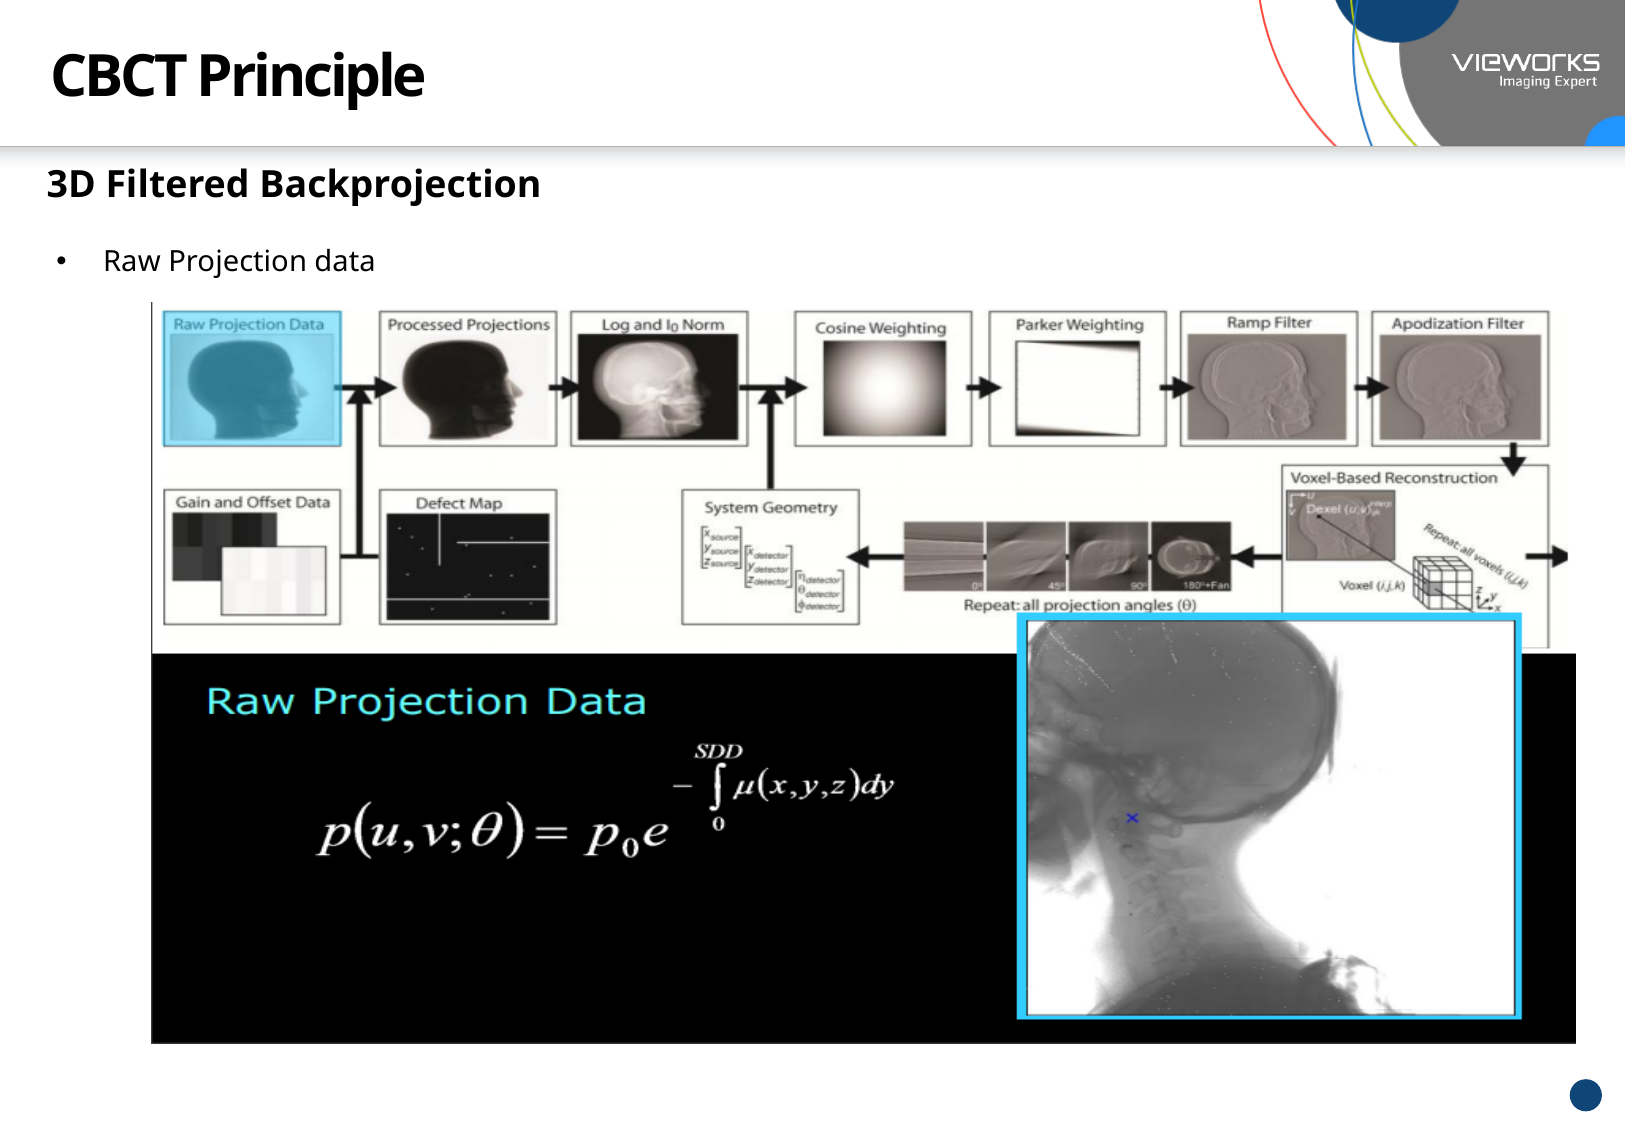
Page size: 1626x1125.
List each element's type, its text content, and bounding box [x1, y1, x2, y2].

title CBCT Principle [35, 24, 1498, 123]
picture [150, 302, 1576, 1044]
text_box Raw Projection data [41, 235, 1625, 320]
picture [1255, 0, 1625, 146]
text_box 3D Filtered Backprojection [31, 152, 955, 213]
